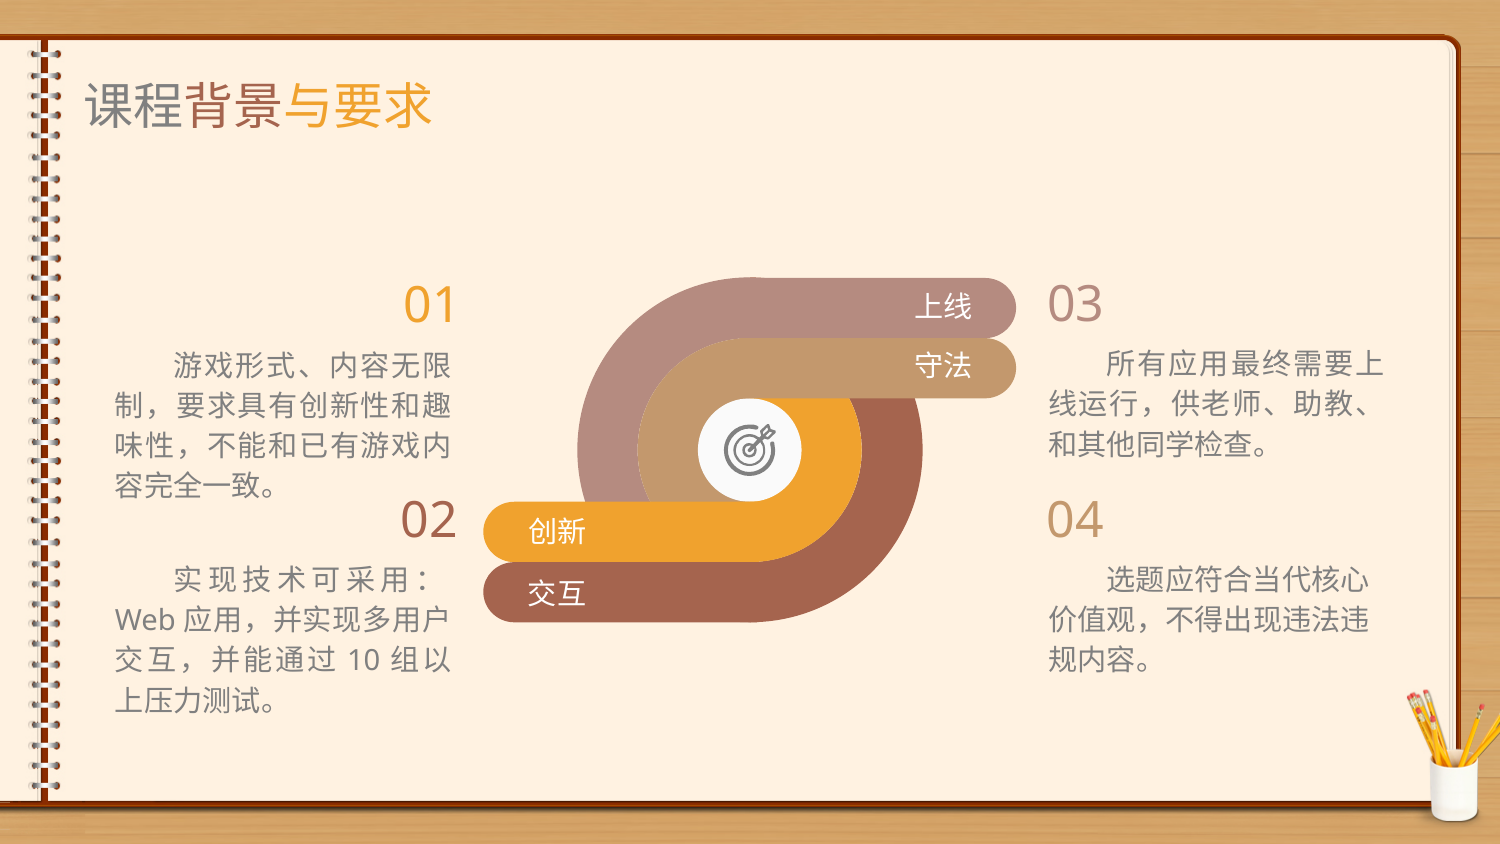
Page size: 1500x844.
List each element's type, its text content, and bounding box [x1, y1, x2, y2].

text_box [482, 277, 1017, 623]
text_box 游戏形式、内容无限制，要求具有创新性和趣味性，不能和已有游戏内容完全一致。 [100, 334, 467, 510]
text_box 04 [1031, 480, 1119, 555]
text_box 所有应用最终需要上线运行，供老师、助教、和其他同学检查。 [1033, 333, 1400, 469]
text_box 实现技术可采用：Web应用，并实现多用户交互，并能通过10组以上压力测试。 [100, 548, 467, 725]
text_box 课程背景与要求 [83, 74, 438, 135]
text_box 选题应符合当代核心价值观，不得出现违法违规内容。 [1033, 548, 1400, 684]
text_box 01 [388, 265, 476, 341]
text_box 03 [1032, 264, 1119, 340]
text_box 02 [385, 480, 473, 555]
picture [0, 0, 1500, 844]
